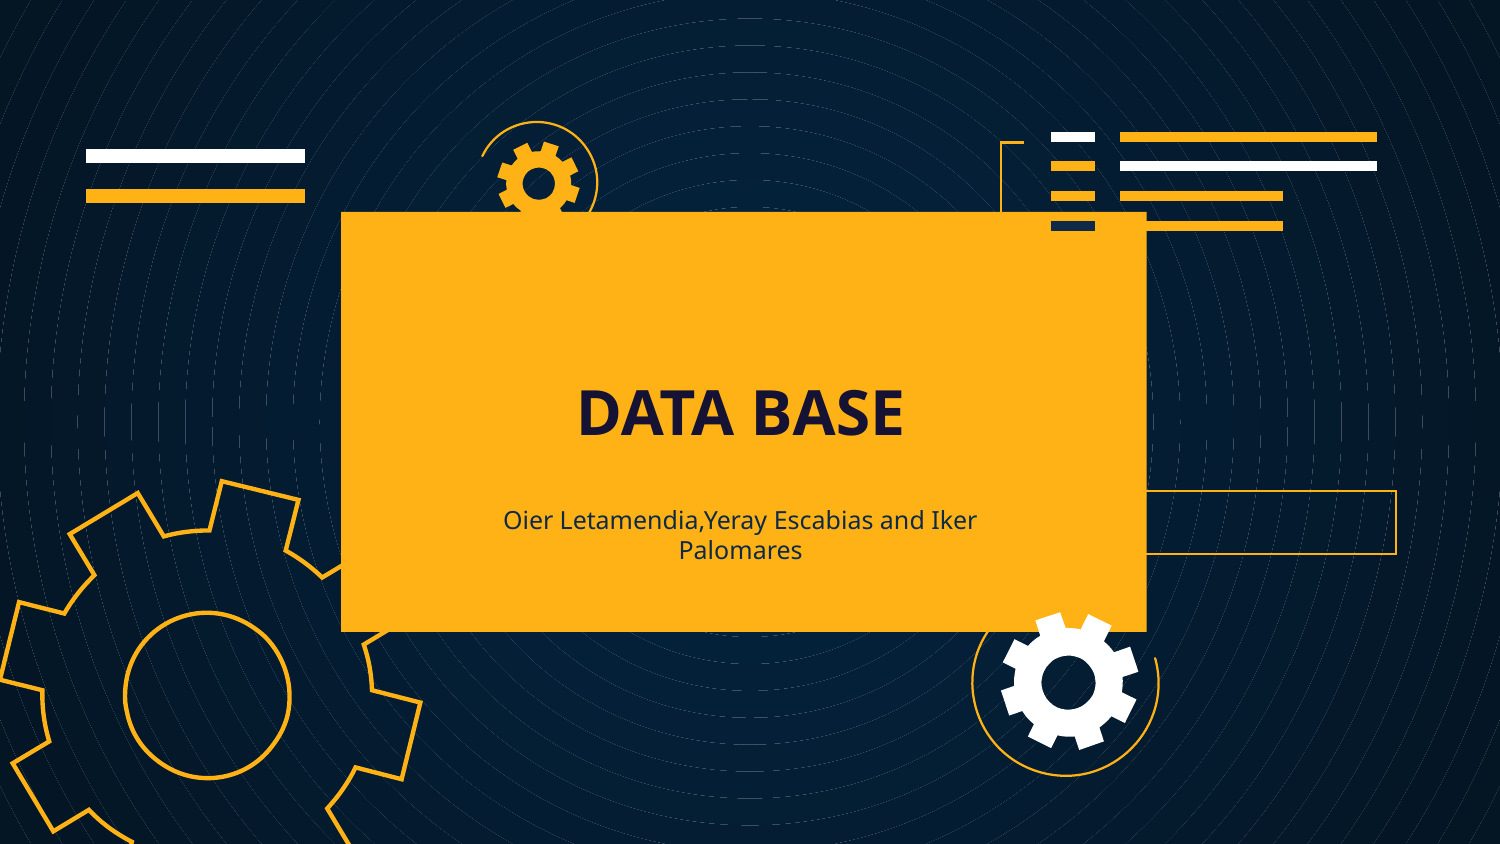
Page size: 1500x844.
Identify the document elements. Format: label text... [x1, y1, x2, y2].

title Oier Letamendia,Yeray Escabias and Iker Palomares [451, 261, 1031, 580]
text_box [1050, 131, 1095, 142]
text_box [1050, 221, 1095, 231]
subtitle DATA BASE [457, 294, 1025, 528]
text_box [1120, 161, 1378, 172]
text_box [497, 141, 580, 224]
text_box [1120, 131, 1378, 142]
text_box [1120, 221, 1283, 231]
text_box [85, 189, 305, 203]
text_box [85, 149, 305, 163]
text_box [1120, 191, 1283, 201]
text_box [1050, 191, 1095, 201]
text_box [1000, 612, 1139, 751]
text_box [1050, 161, 1095, 172]
